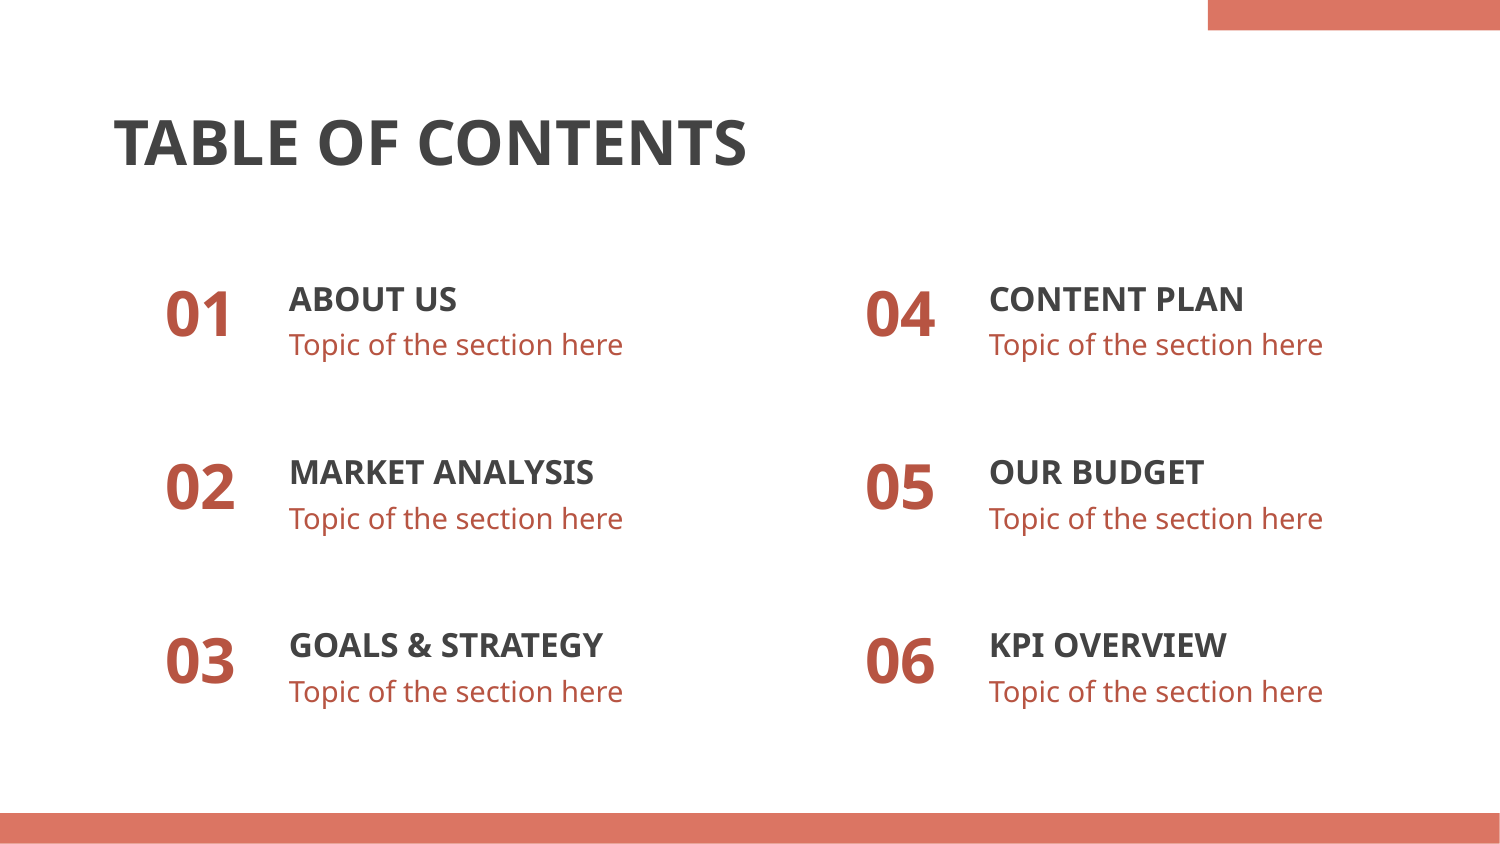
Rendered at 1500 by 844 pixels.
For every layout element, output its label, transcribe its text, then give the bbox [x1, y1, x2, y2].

subtitle Topic of the section here [973, 484, 1422, 552]
title 06 [835, 600, 967, 716]
title MARKET ANALYSIS [274, 439, 723, 484]
title 03 [135, 600, 267, 716]
title CONTENT PLAN [973, 266, 1422, 311]
title 04 [835, 254, 967, 369]
subtitle Topic of the section here [274, 658, 723, 725]
title ABOUT US [274, 266, 723, 311]
subtitle Topic of the section here [973, 658, 1422, 725]
subtitle Topic of the section here [274, 484, 723, 552]
subtitle Topic of the section here [274, 311, 723, 379]
subtitle Topic of the section here [973, 311, 1422, 379]
title 01 [135, 254, 267, 369]
title 02 [135, 427, 267, 543]
title KPI OVERVIEW [973, 612, 1422, 658]
title TABLE OF CONTENTS [98, 80, 998, 199]
title GOALS & STRATEGY [274, 612, 723, 658]
title OUR BUDGET [973, 439, 1422, 484]
title 05 [835, 427, 967, 543]
